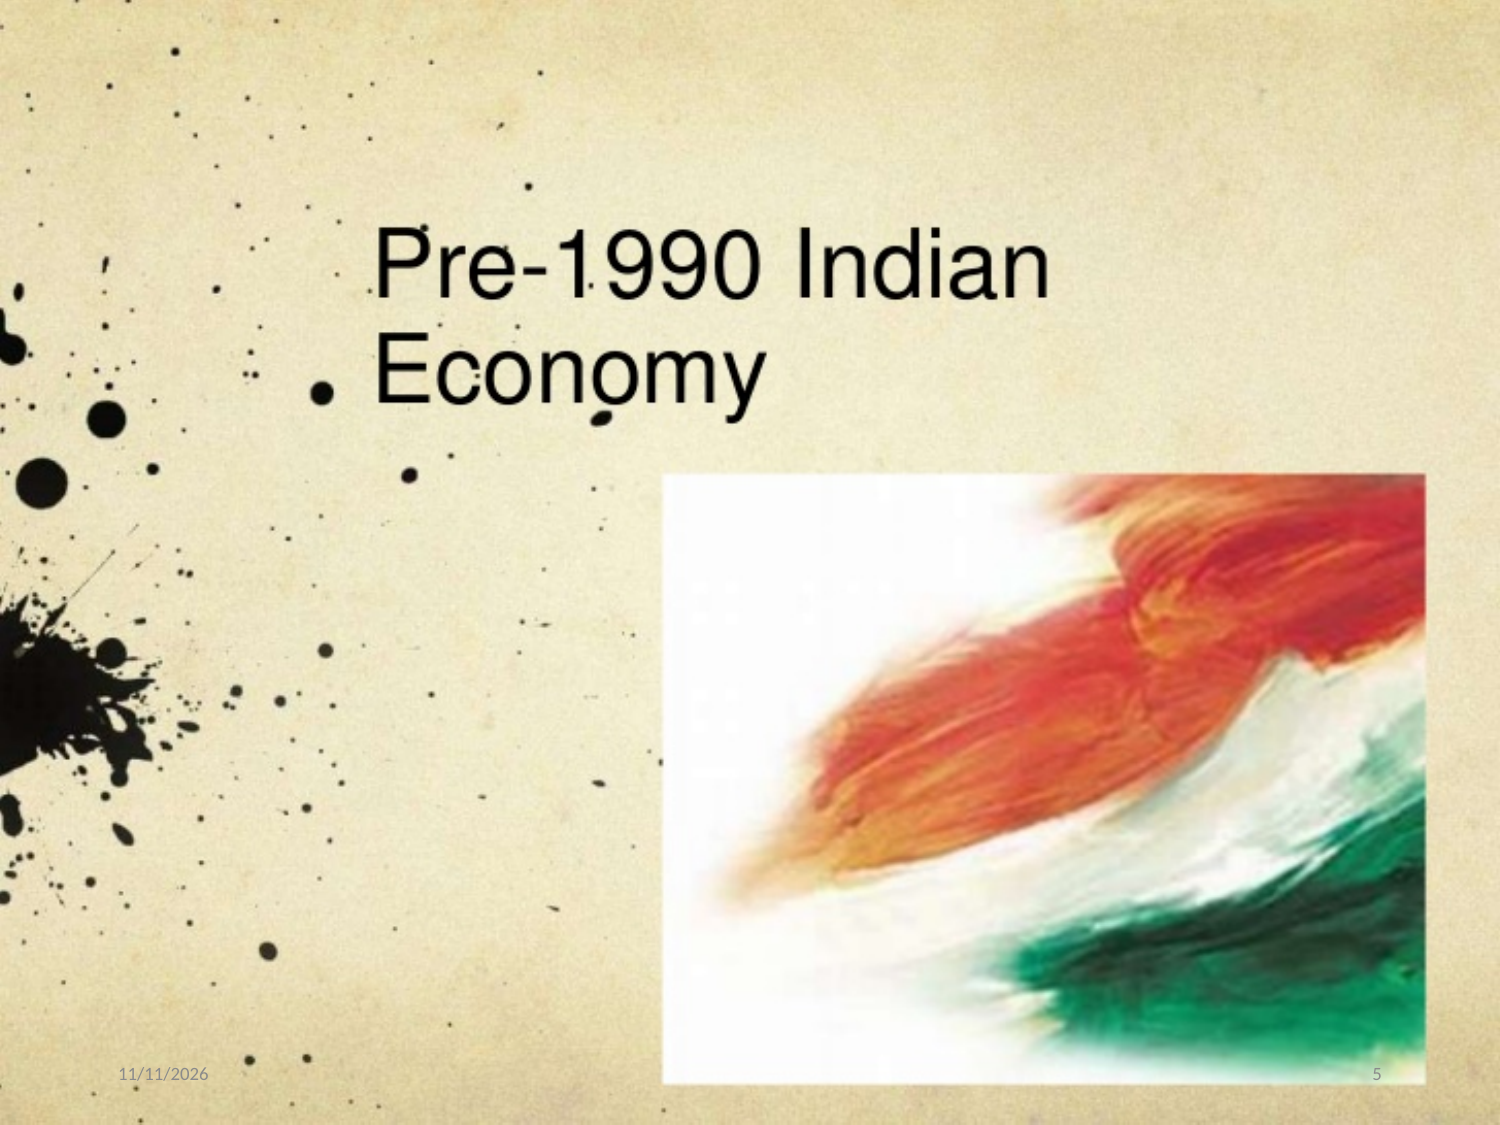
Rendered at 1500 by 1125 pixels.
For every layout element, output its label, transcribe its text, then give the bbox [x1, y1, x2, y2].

slide_number 5 [1059, 1042, 1397, 1103]
picture [0, 0, 1500, 1125]
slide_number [103, 1042, 441, 1103]
